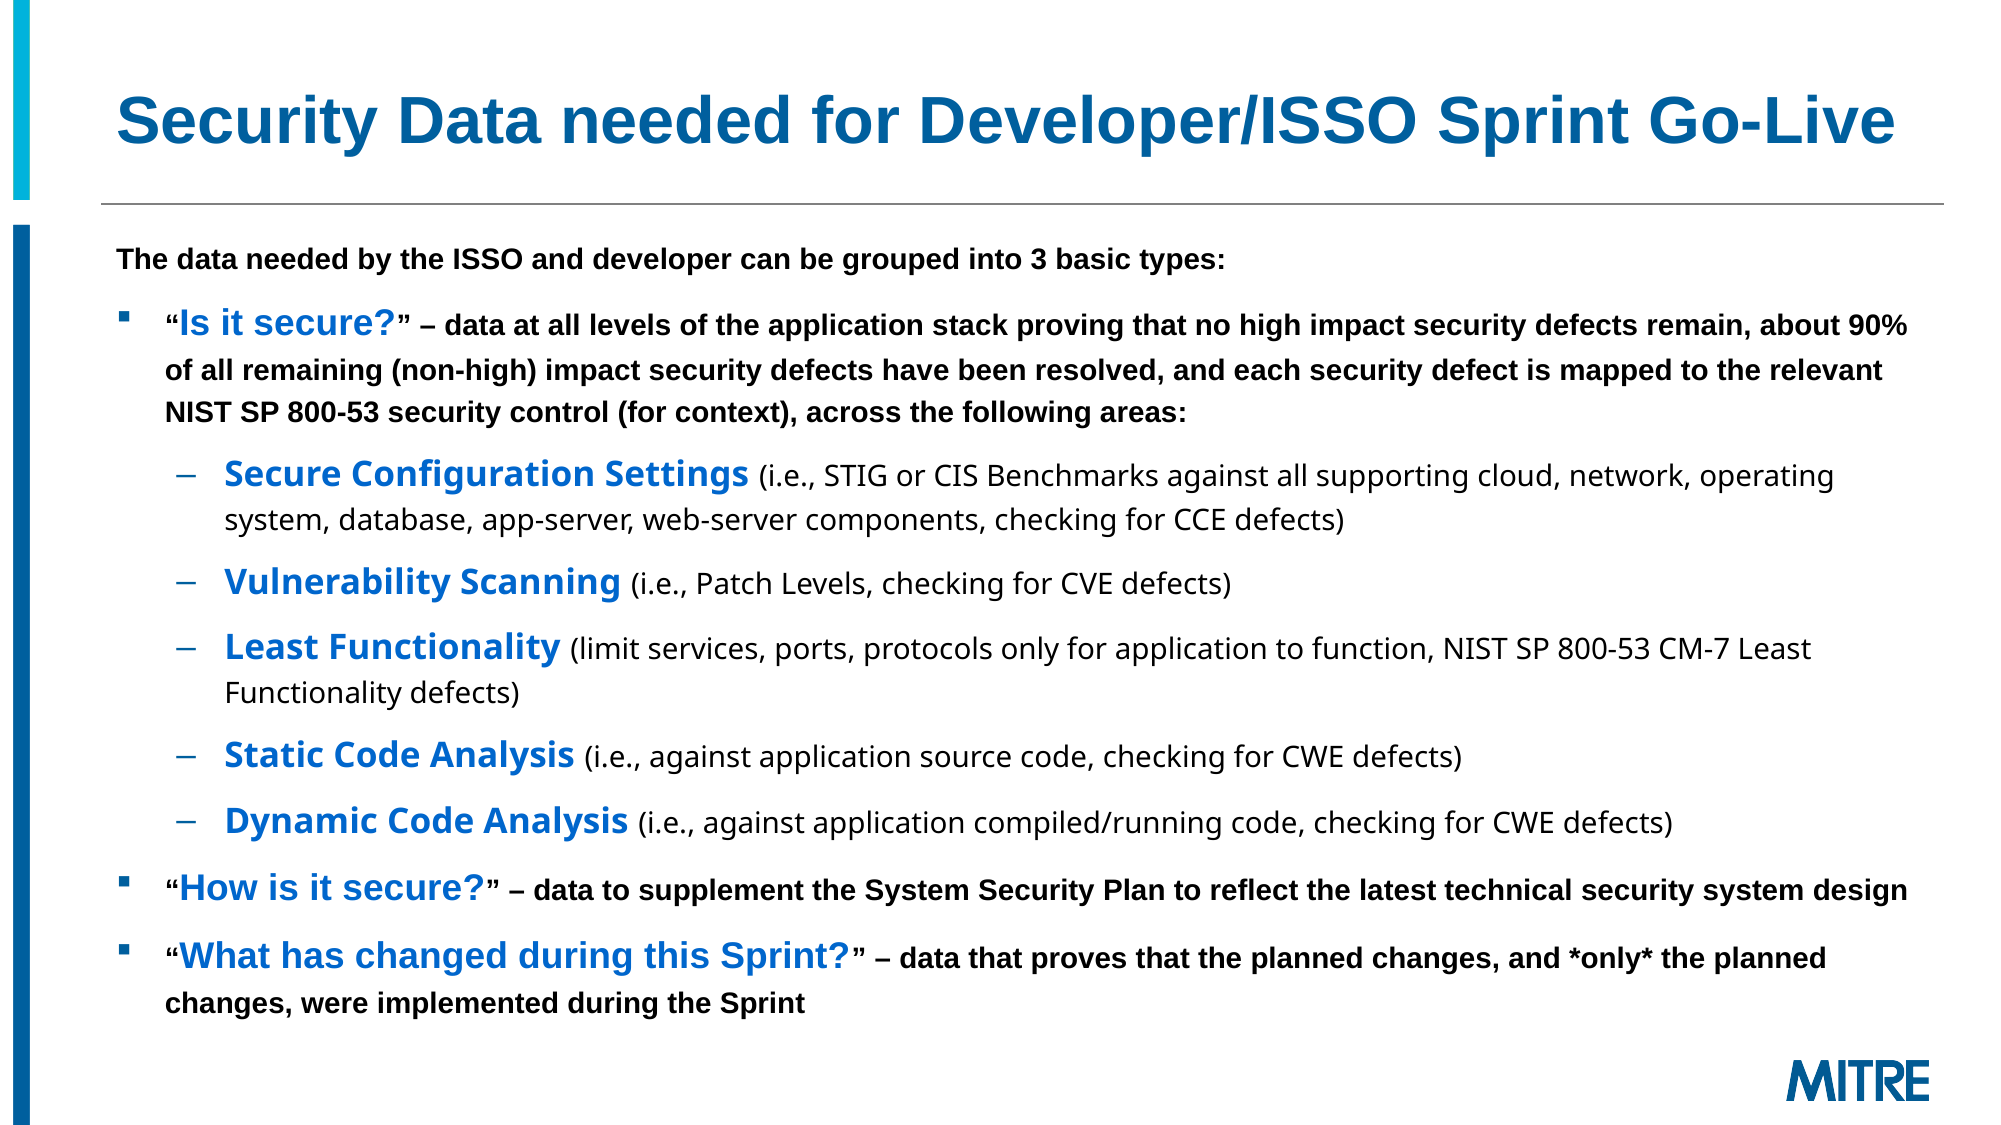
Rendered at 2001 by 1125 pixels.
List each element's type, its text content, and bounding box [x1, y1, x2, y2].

title Security Data needed for Developer/ISSO Sprint Go-Live [101, 60, 1945, 184]
list The data needed by the ISSO and developer can be grouped into 3 basic types: “Is it secure?” – data at all levels of the application stack proving that no high impact security defects remain, about 90% of all remaining (non-high) impact security defects have been resolved, and each security defect is mapped to the relevant NIST SP 800-53 security control (for context), across the following areas: Secure Configuration Settings (i.e., STIG or CIS Benchmarks against all supporting cloud, network, operating system, database, app-server, web-server components, checking for CCE defects) Vulnerability Scanning (i.e., Patch Levels, checking for CVE defects) Least Functionality (limit services, ports, protocols only for application to function, NIST SP 800-53 CM-7 Least Functionality defects) Static Code Analysis (i.e., against application source code, checking for CWE defects) Dynamic Code Analysis (i.e., against application compiled/running code, checking for CWE defects) “How is it secure?” – data to supplement the System Security Plan to reflect the latest technical security system design “What has changed during this Sprint?” – data that proves that the planned changes, and *only* the planned changes, were implemented during the Sprint [101, 224, 1945, 1065]
picture [1786, 1065, 1929, 1101]
